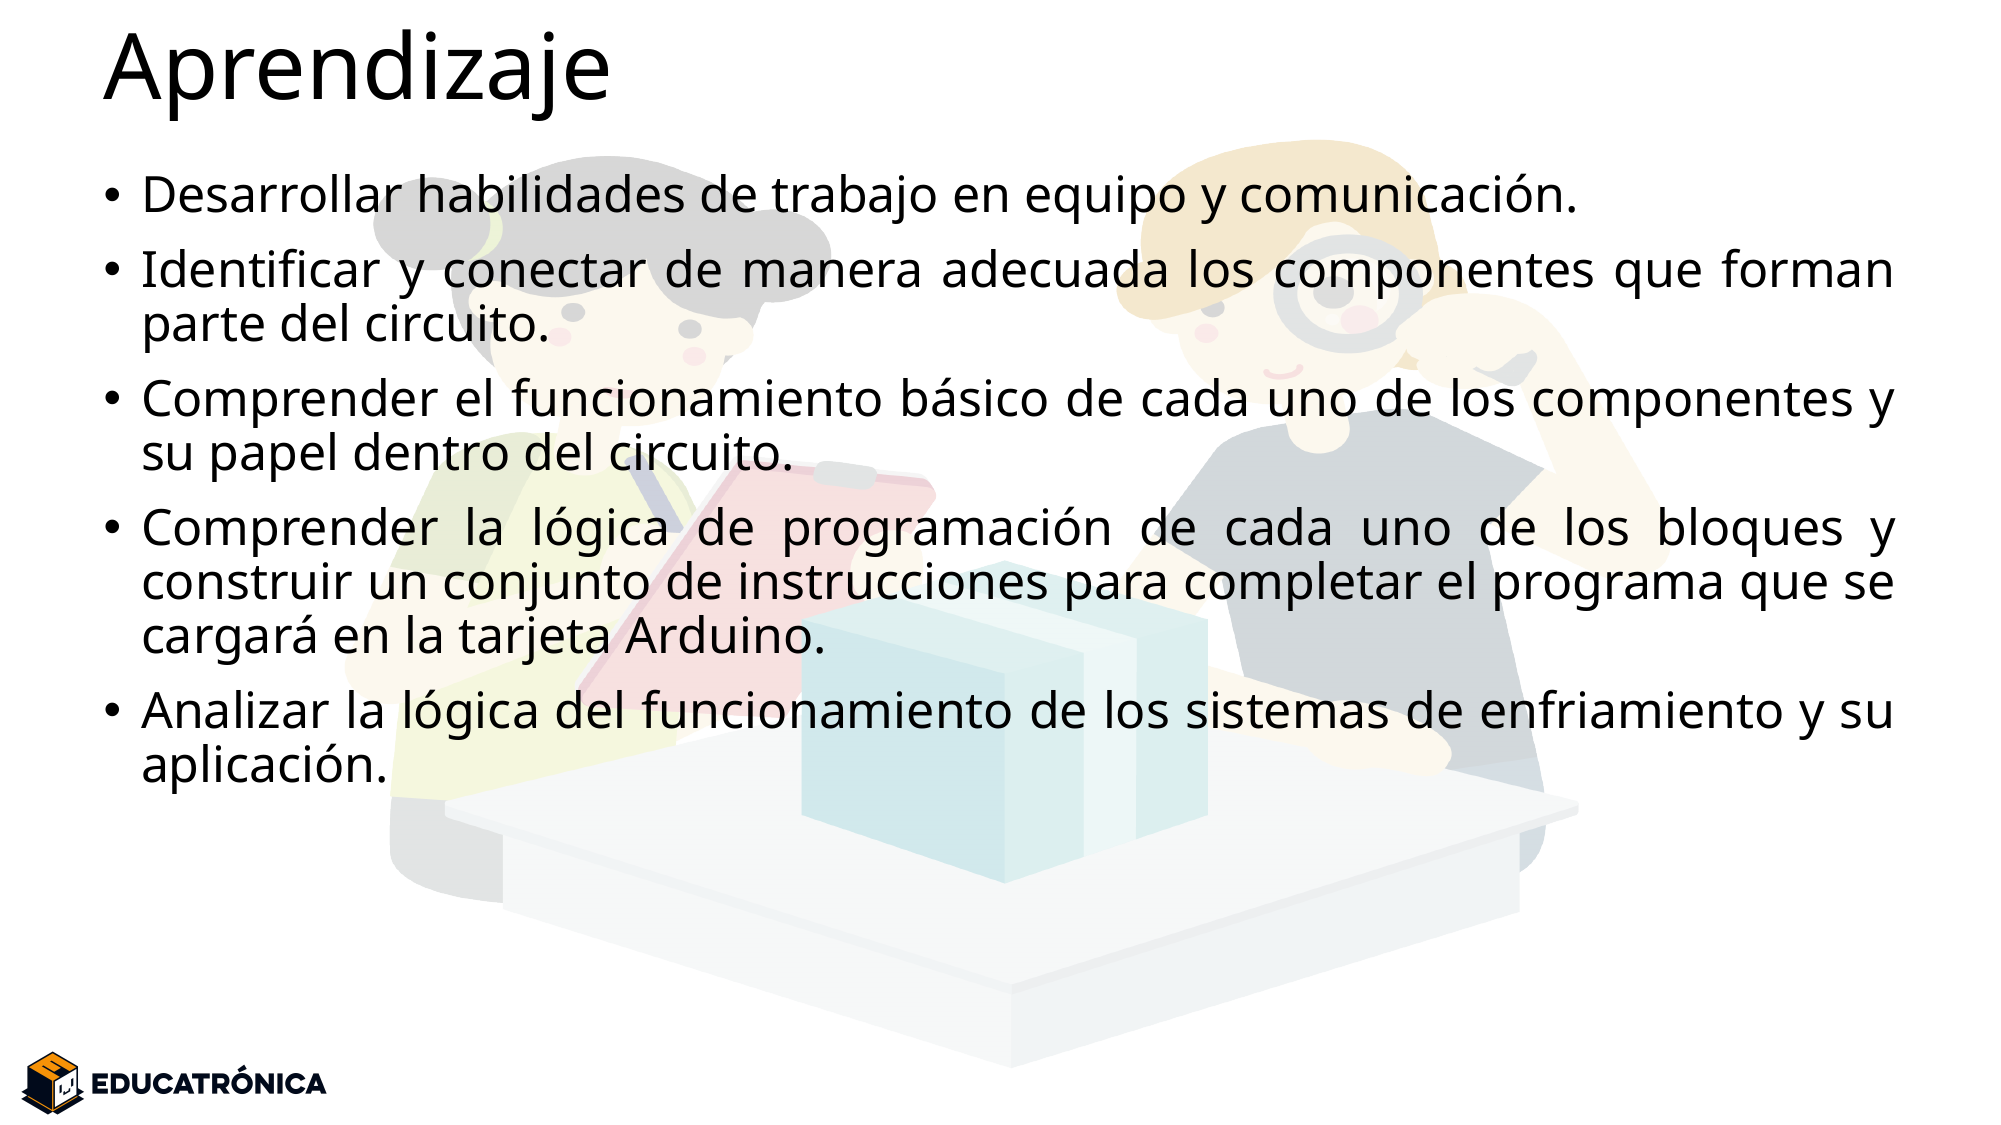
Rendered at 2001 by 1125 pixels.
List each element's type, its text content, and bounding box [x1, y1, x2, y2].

picture [19, 1048, 330, 1118]
list Desarrollar habilidades de trabajo en equipo y comunicación. Identificar y conectar de manera adecuada los componentes que forman parte del circuito. Comprender el funcionamiento básico de cada uno de los componentes y su papel dentro del circuito. Comprender la lógica de programación de cada uno de los bloques y construir un conjunto de instrucciones para completar el programa que se cargará en la tarjeta Arduino. Analizar la lógica del funcionamiento de los sistemas de enfriamiento y su aplicación. [88, 162, 1912, 1037]
title Aprendizaje [88, 7, 1912, 133]
